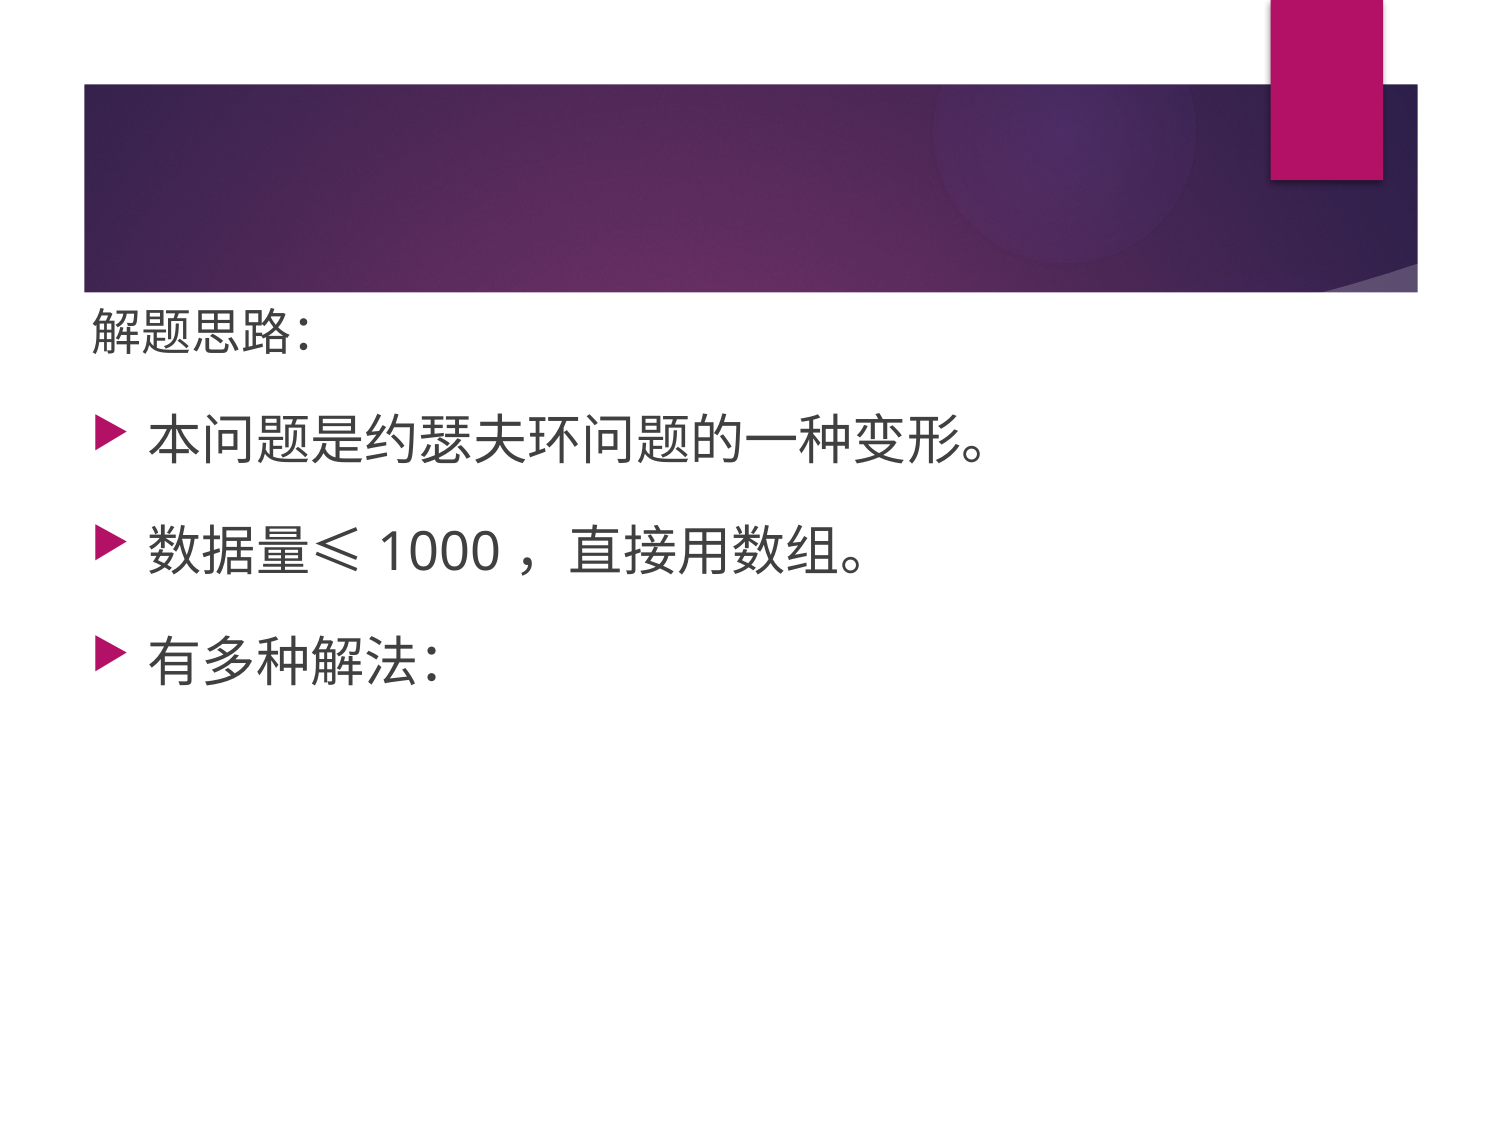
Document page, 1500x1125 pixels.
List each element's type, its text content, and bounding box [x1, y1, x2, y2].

list 解题思路： 本问题是约瑟夫环问题的一种变形。 数据量≤1000，直接用数组。 有多种解法： [76, 292, 1454, 1074]
